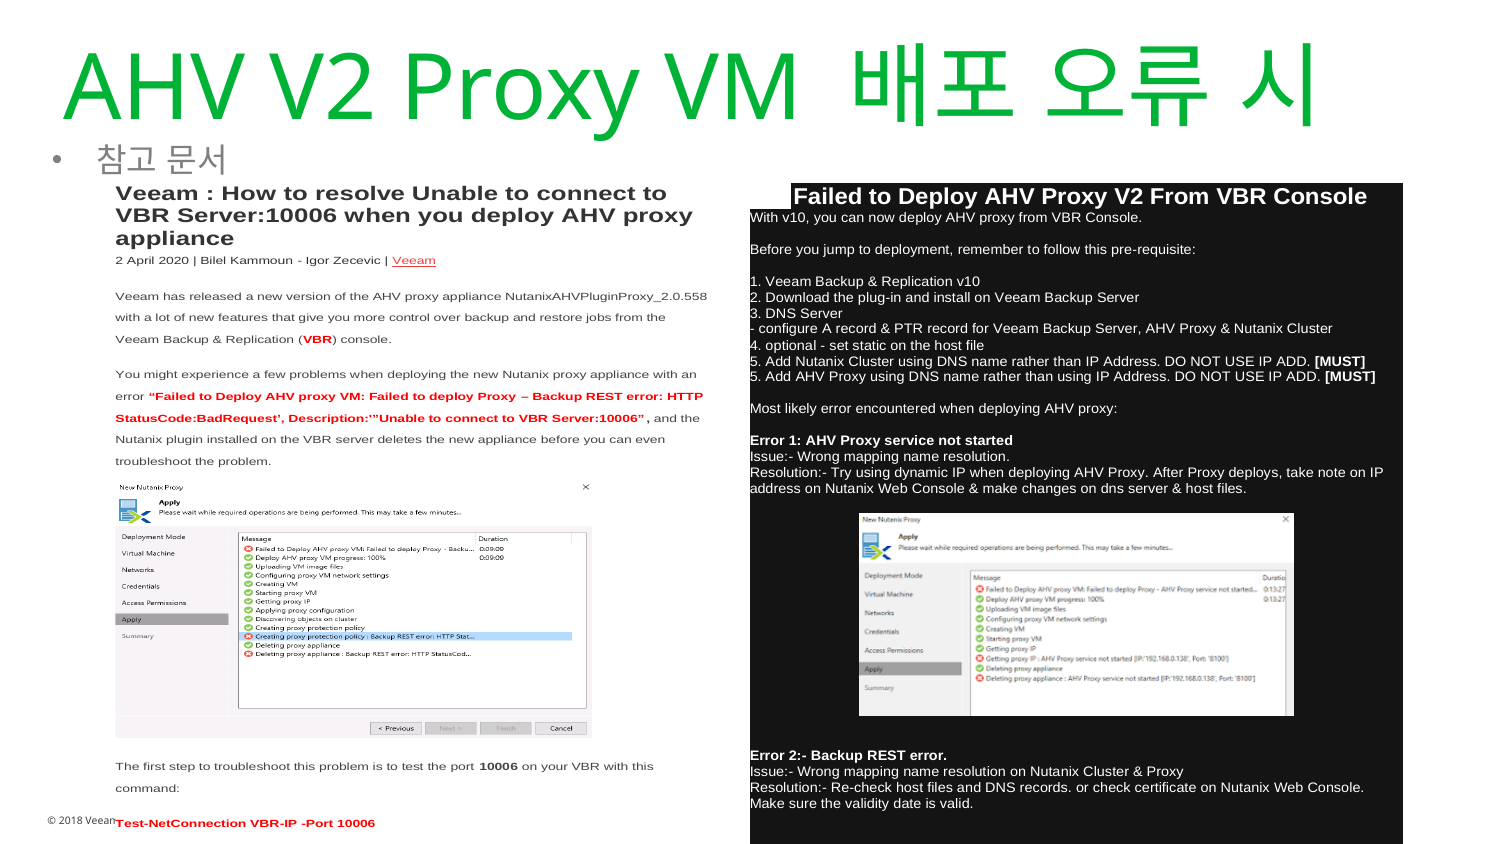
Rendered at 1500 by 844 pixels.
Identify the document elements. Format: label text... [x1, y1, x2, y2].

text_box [749, 182, 1404, 844]
list 참고 문서 [51, 139, 1425, 208]
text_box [115, 176, 711, 844]
title AHV V2 Proxy VM 배포 오류 시 [63, 28, 1436, 140]
